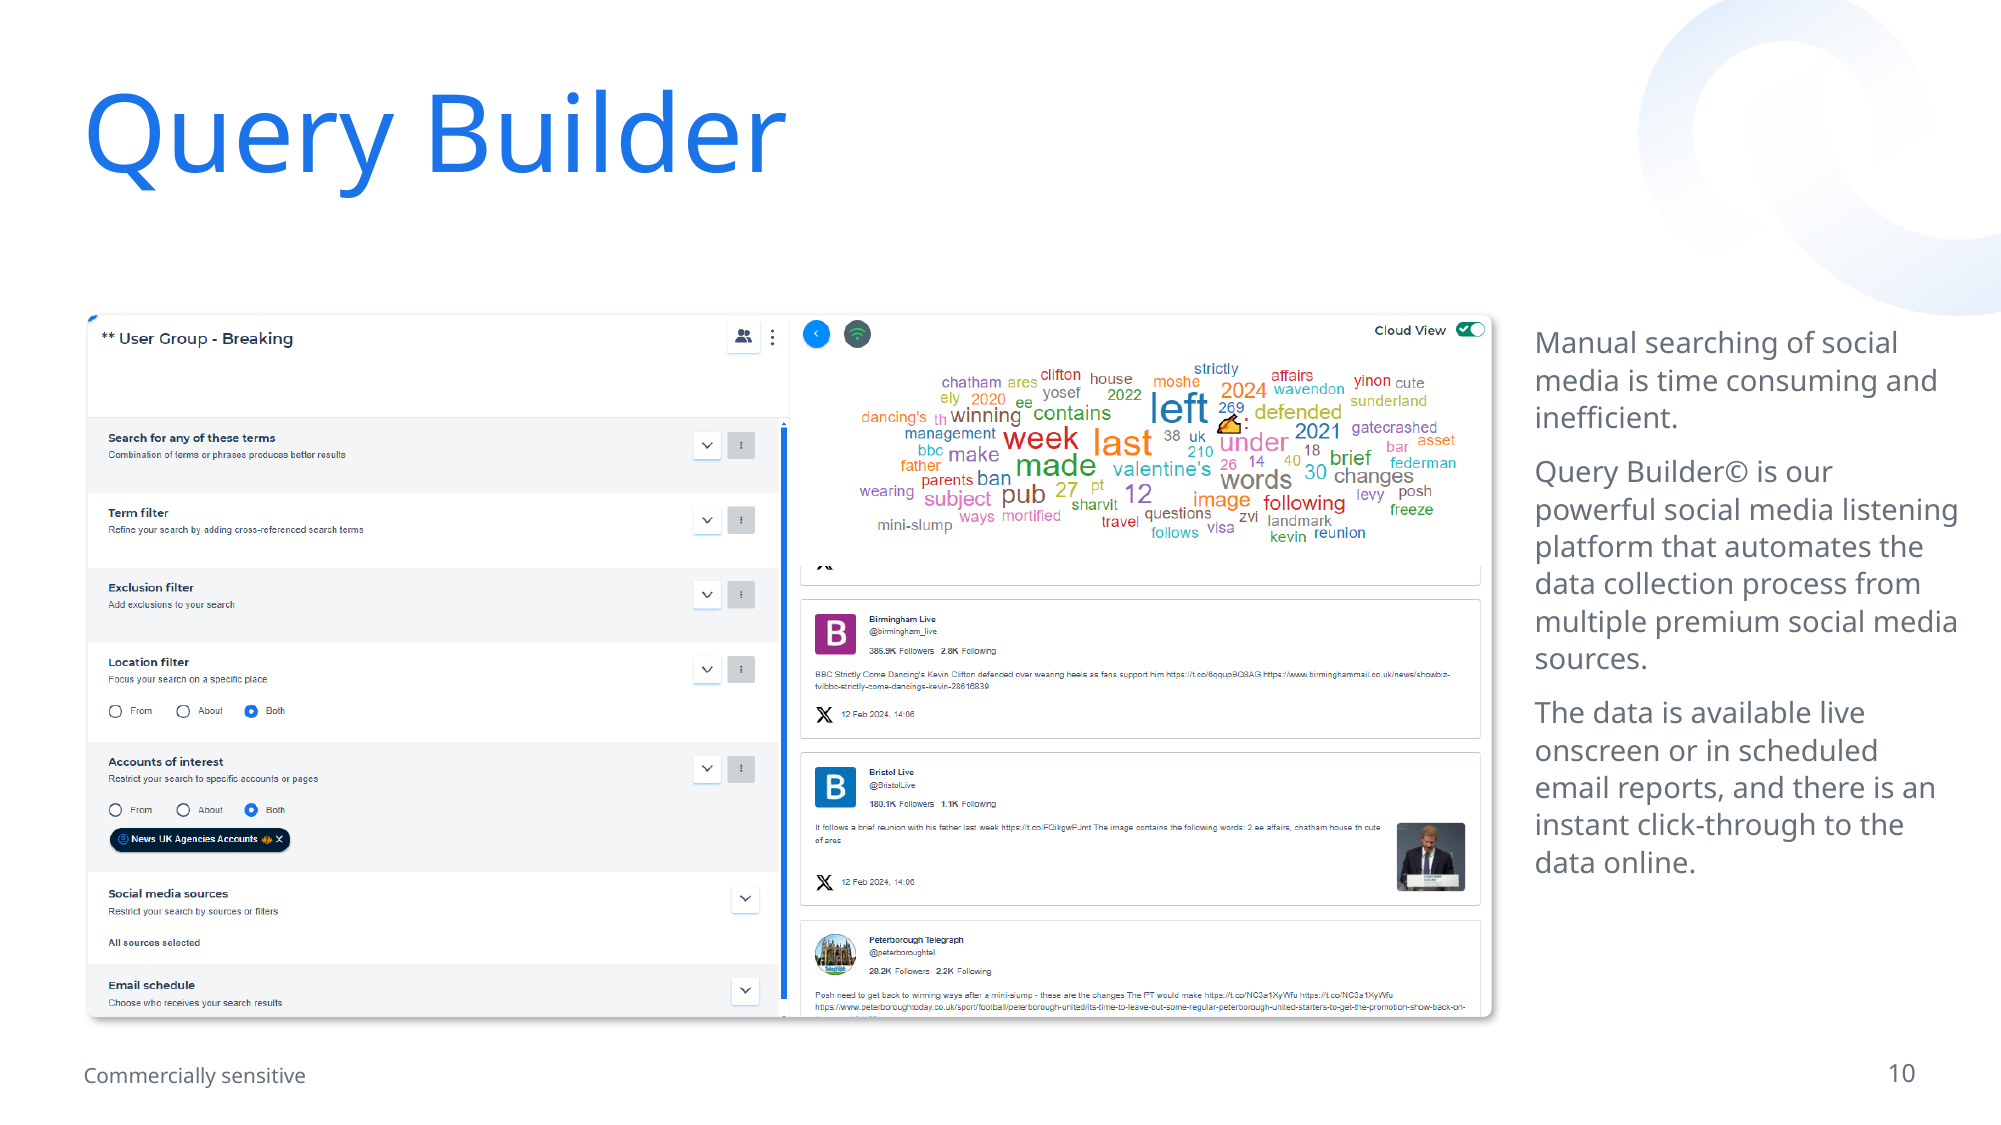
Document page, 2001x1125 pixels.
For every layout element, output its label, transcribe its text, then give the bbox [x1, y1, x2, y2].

text_box Query Builder [67, 57, 1023, 202]
picture [86, 314, 1492, 1018]
text_box Manual searching of social media is time consuming and inefficient. Query Builder© is our powerful social media listening platform that automates the data collection process from multiple premium social media sources. The data is available live onscreen or in scheduled email reports, and there is an instant click-through to the data online. [1519, 315, 1975, 924]
